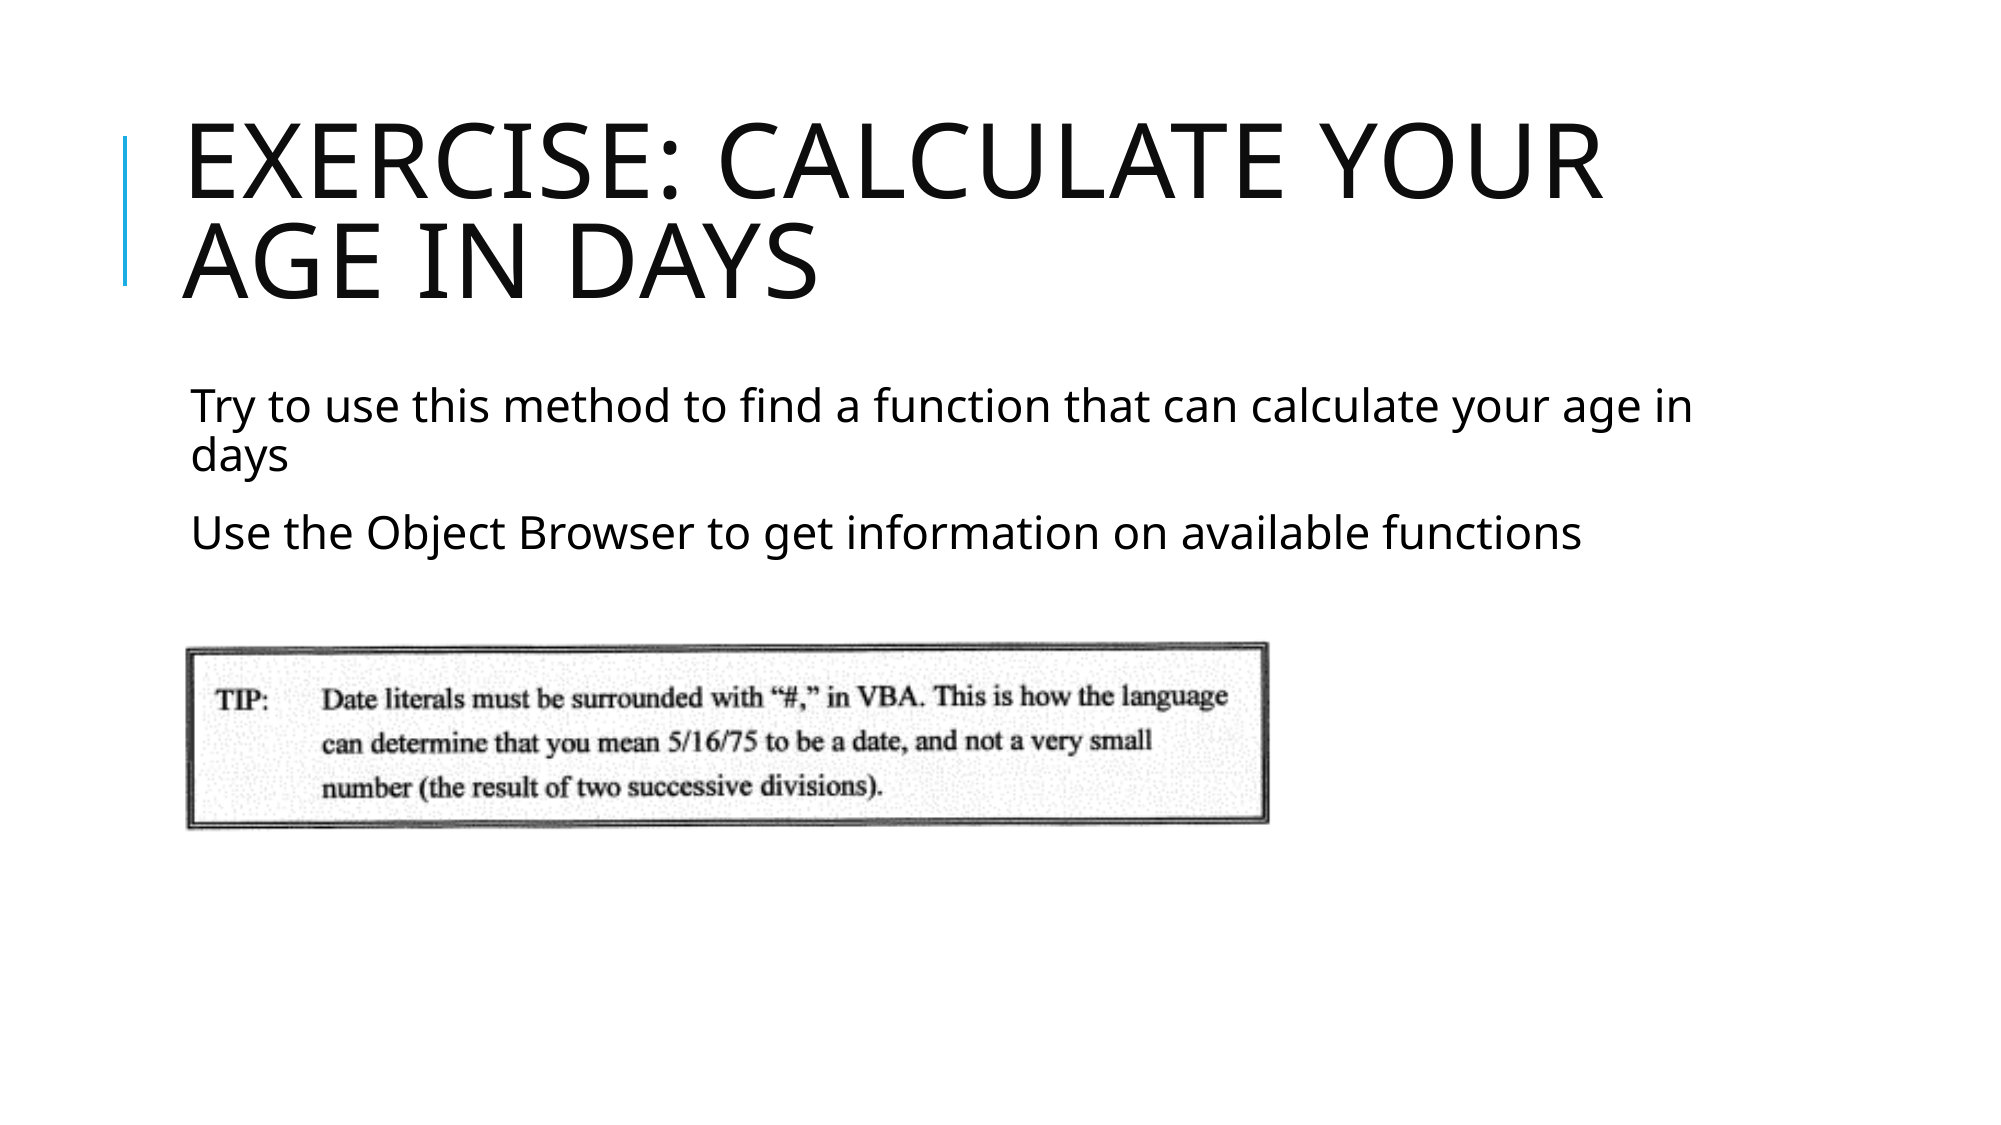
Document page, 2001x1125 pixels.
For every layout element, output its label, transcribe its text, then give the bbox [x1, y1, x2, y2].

picture [149, 625, 1292, 849]
title Exercise: Calculate your age in days [168, 96, 1763, 342]
list Try to use this method to find a function that can calculate your age in days Use the Object Browser to get information on available functions [168, 375, 1763, 1035]
